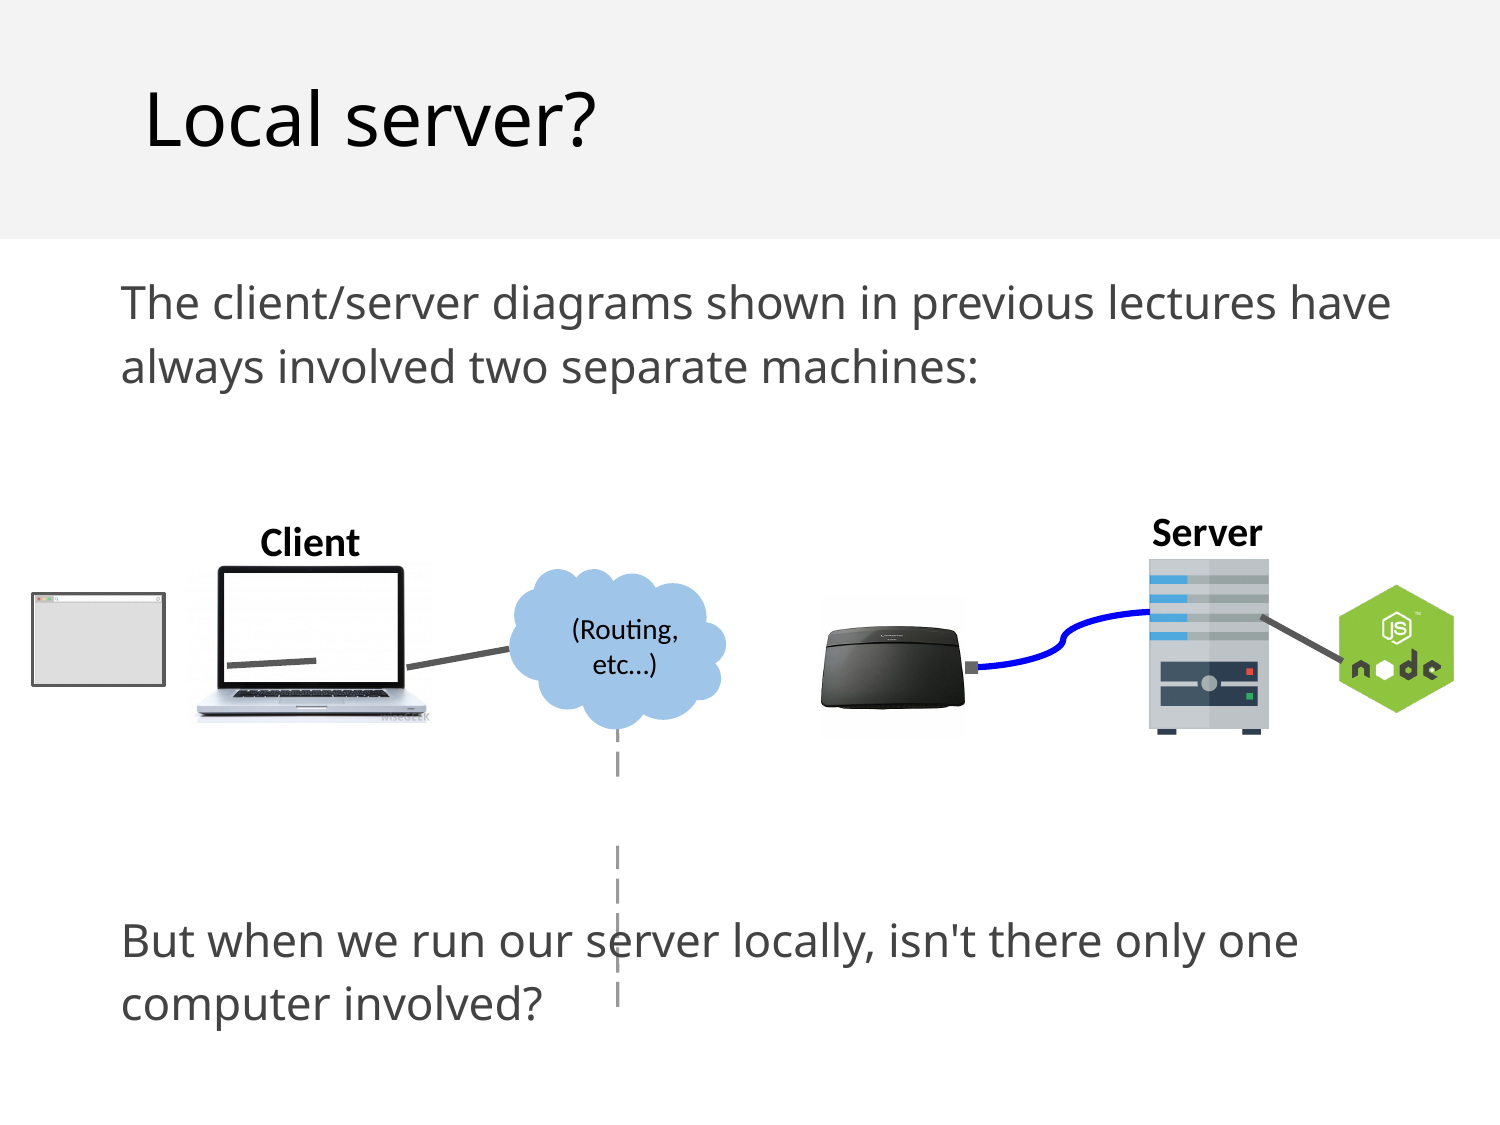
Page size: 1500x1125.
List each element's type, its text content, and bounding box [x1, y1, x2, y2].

picture [186, 562, 433, 723]
picture [821, 595, 965, 740]
picture [33, 594, 163, 685]
picture [1113, 554, 1302, 743]
text_box (Routing, etc…) [509, 569, 727, 730]
text_box Server [1085, 473, 1330, 587]
text_box Client [188, 483, 433, 561]
text_box But when we run our server locally, isn't there only one computer involved? [105, 888, 1426, 1083]
text_box The client/server diagrams shown in previous lectures have always involved two separate machines: [105, 250, 1500, 446]
picture [1329, 582, 1462, 715]
text_box Local server? [128, 56, 1372, 183]
